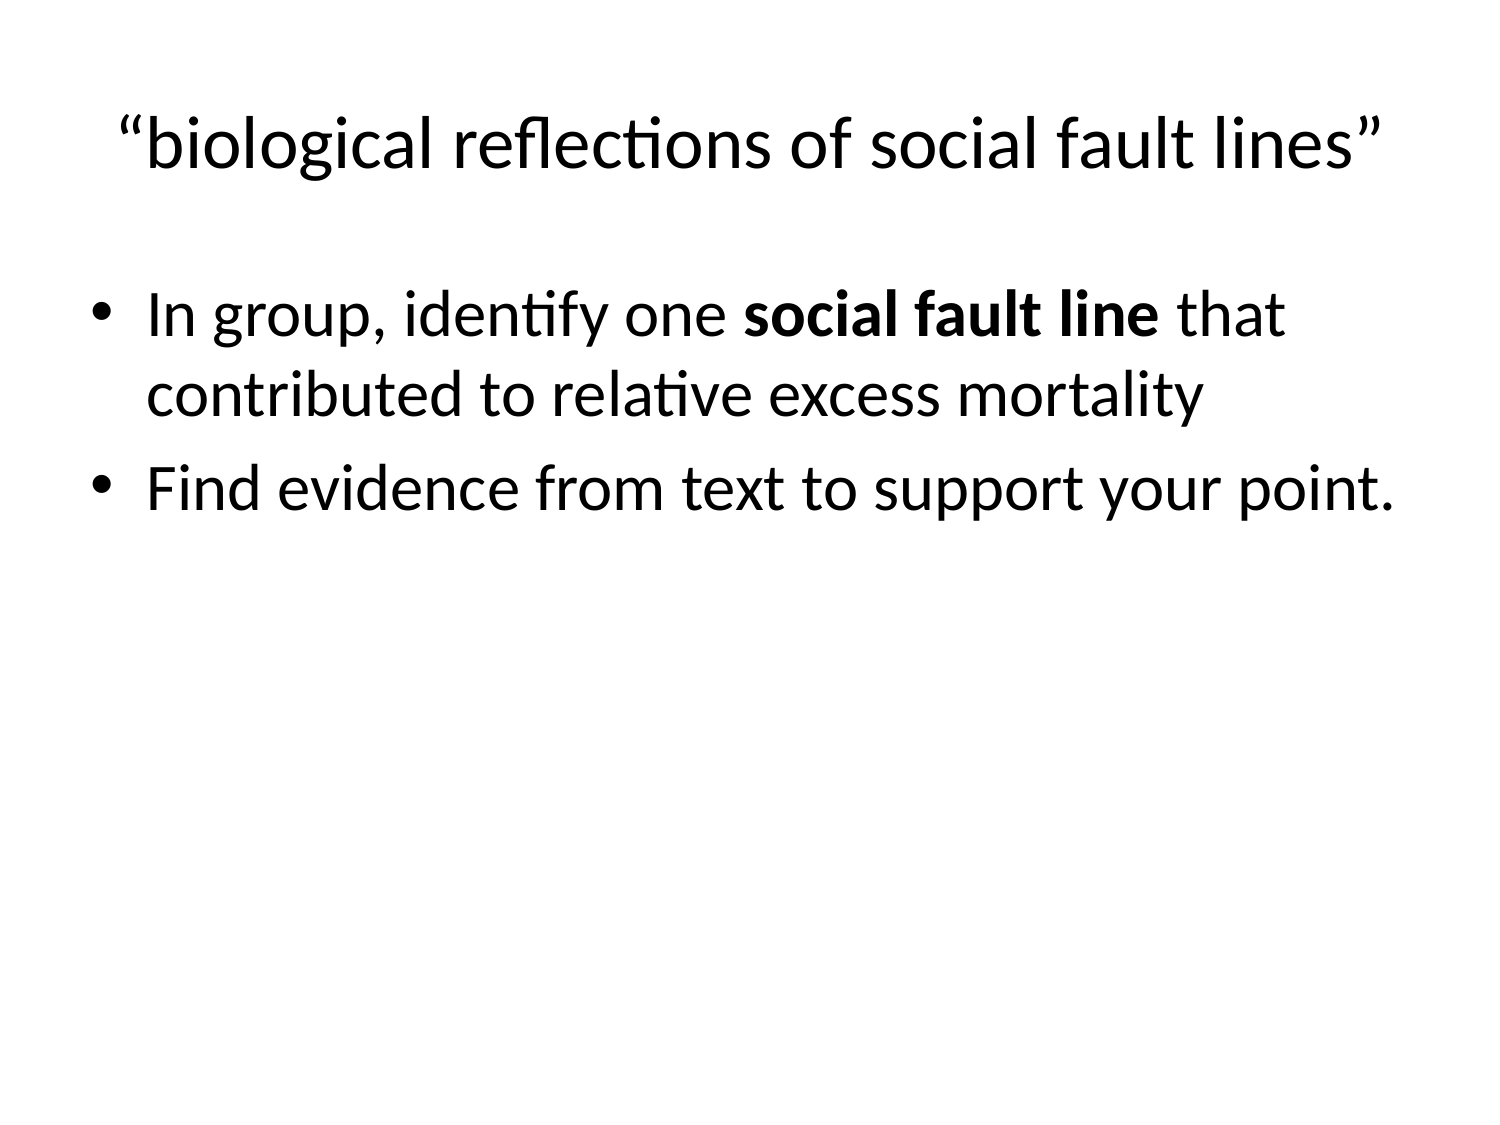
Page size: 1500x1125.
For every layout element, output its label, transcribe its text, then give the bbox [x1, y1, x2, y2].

title “biological reflections of social fault lines” [75, 45, 1425, 233]
list In group, identify one social fault line that contributed to relative excess mortality Find evidence from text to support your point. [75, 262, 1425, 1005]
